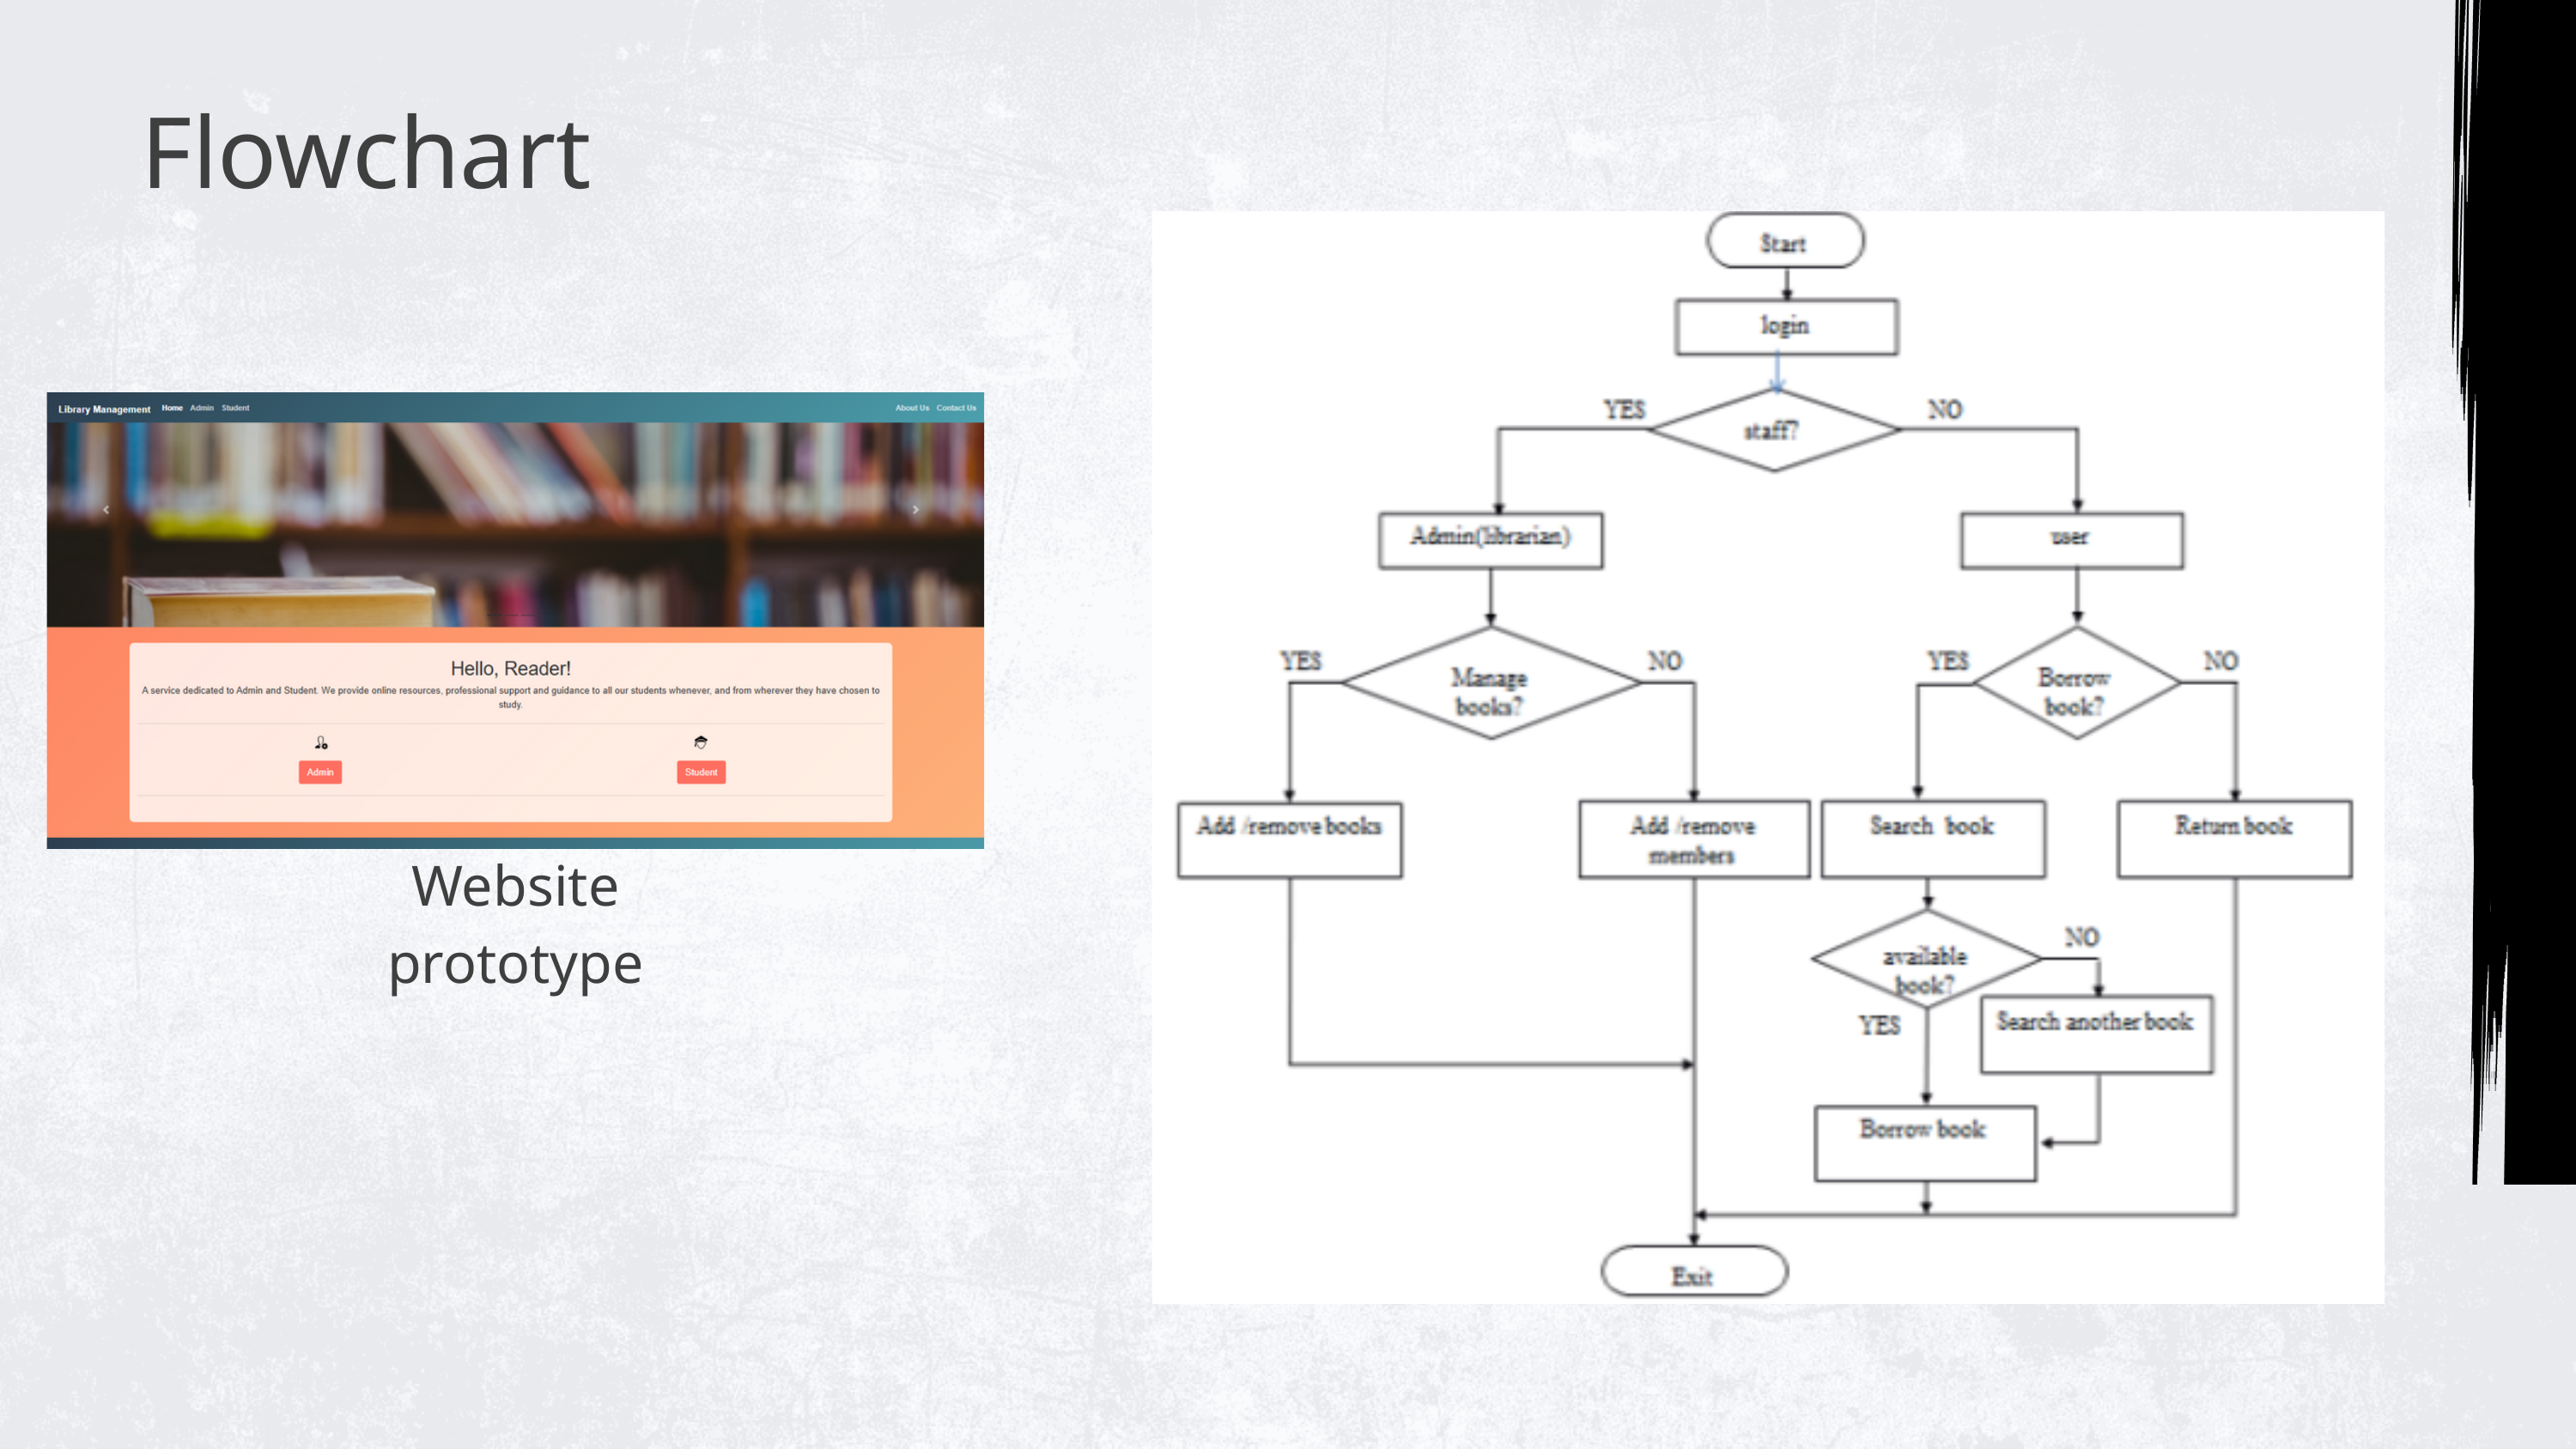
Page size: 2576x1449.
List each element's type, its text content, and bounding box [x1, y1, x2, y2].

text_box Flowchart [141, 85, 2438, 209]
text_box [46, 392, 985, 849]
text_box [2431, 0, 2576, 1185]
text_box [0, 0, 2576, 1449]
text_box Website prototype [315, 839, 715, 995]
text_box [1151, 211, 2385, 1304]
